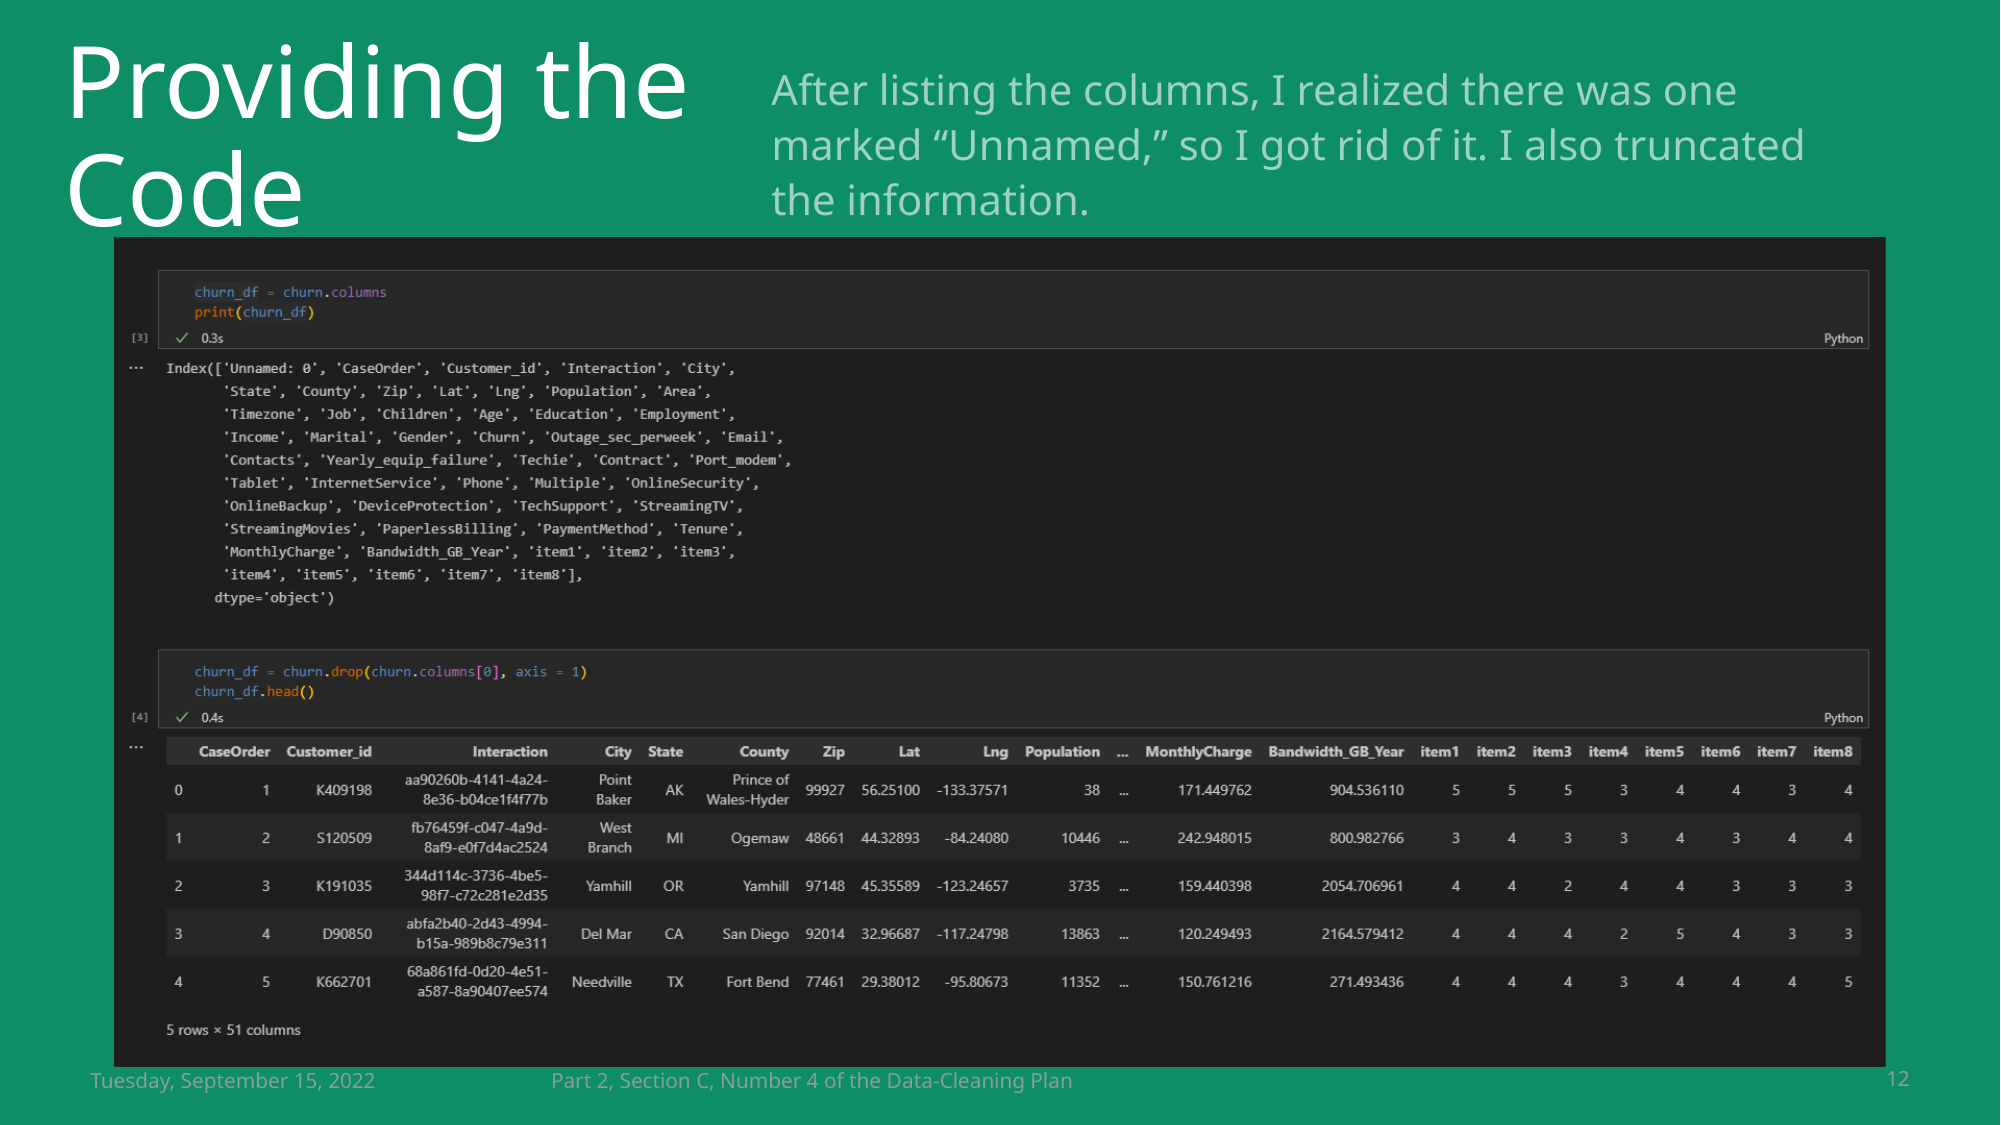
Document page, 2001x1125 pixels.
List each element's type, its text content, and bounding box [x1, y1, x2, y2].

slide_number 12 [1632, 1067, 1910, 1093]
picture [114, 237, 1886, 1067]
footer Part 2, Section C, Number 4 of the Data-Cleaning Plan [551, 1067, 1598, 1093]
title Providing the Code [64, 32, 704, 289]
list After listing the columns, I realized there was one marked “Unnamed,” so I got rid of it. I also truncated the information. [771, 58, 1818, 237]
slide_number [90, 1067, 522, 1093]
